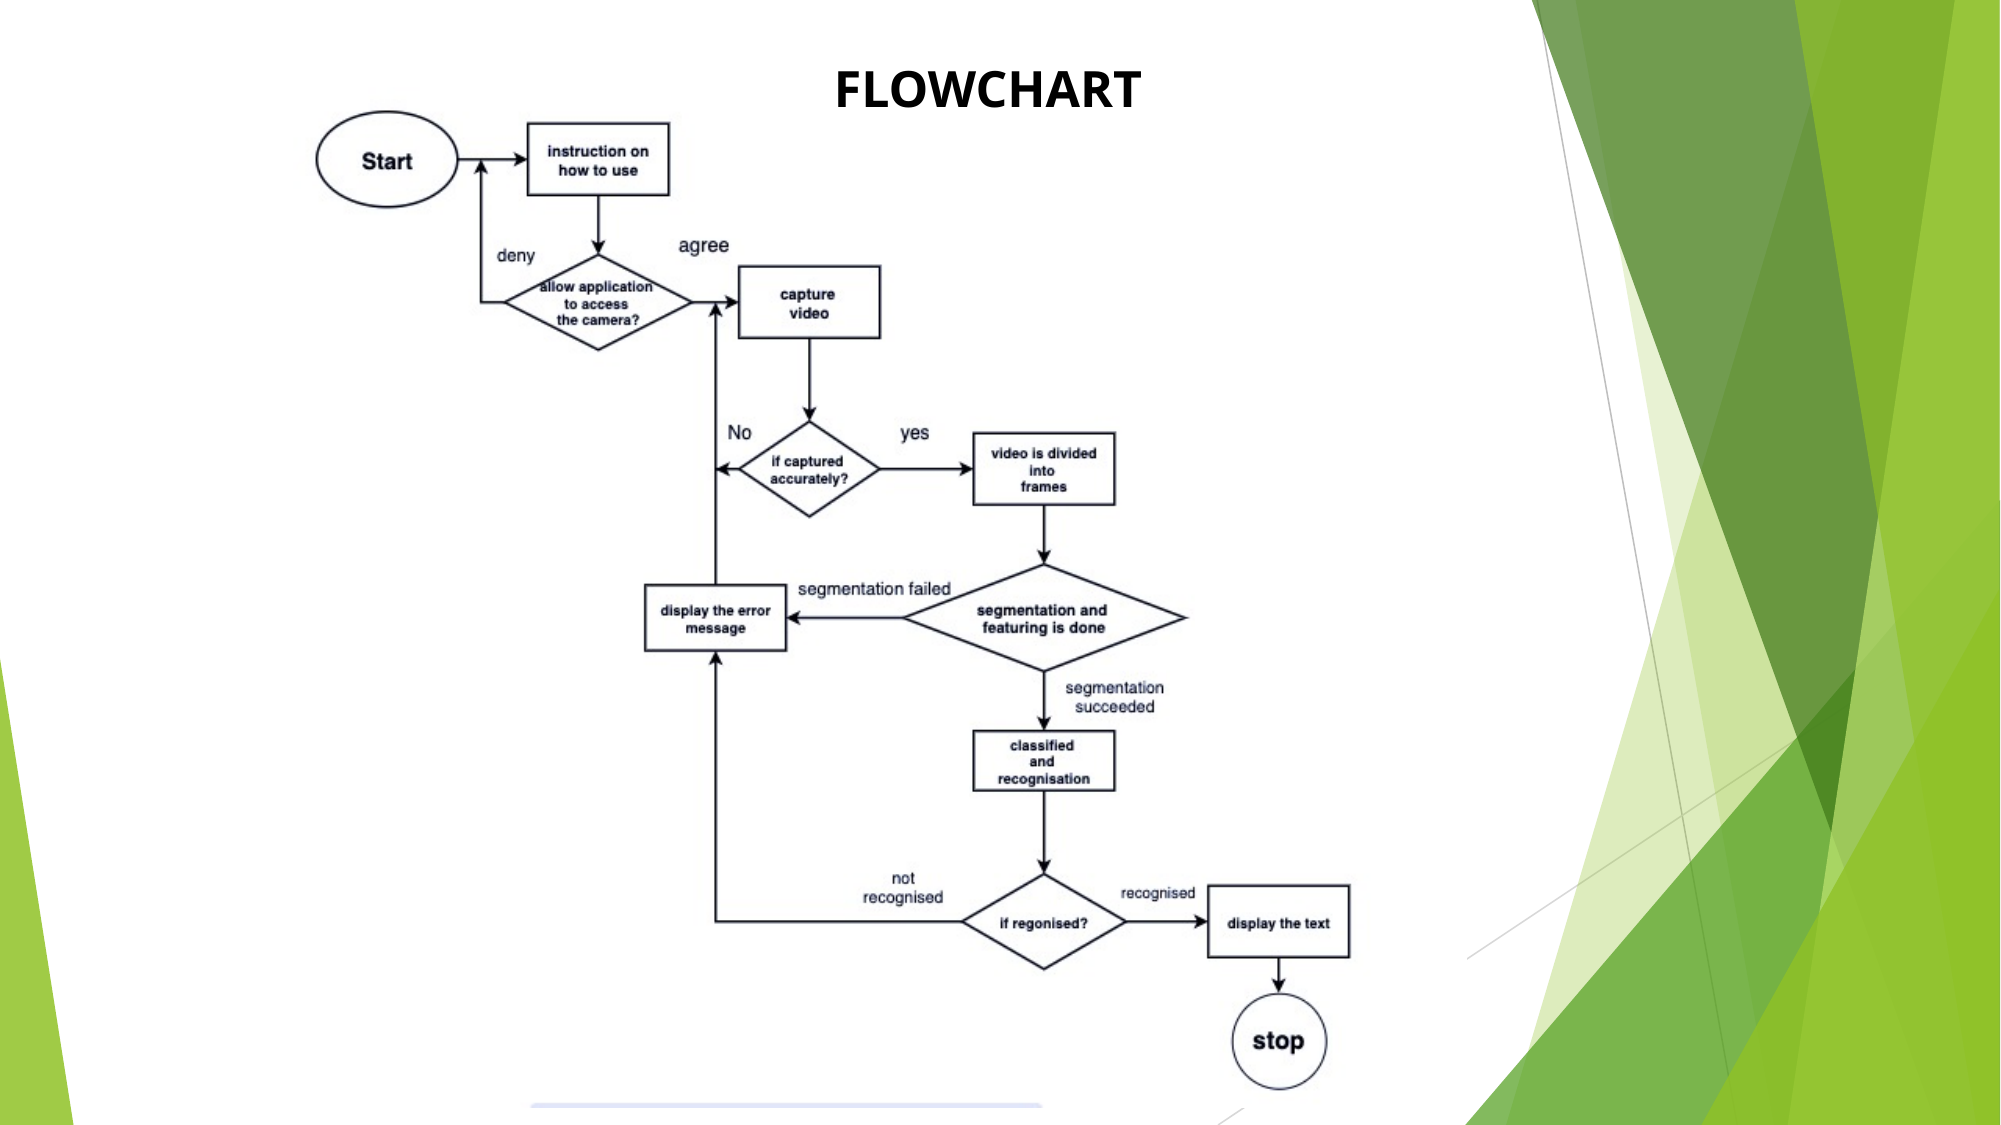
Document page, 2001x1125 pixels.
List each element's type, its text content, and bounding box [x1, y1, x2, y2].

picture [269, 87, 1467, 1108]
text_box FLOWCHART [819, 50, 1181, 86]
